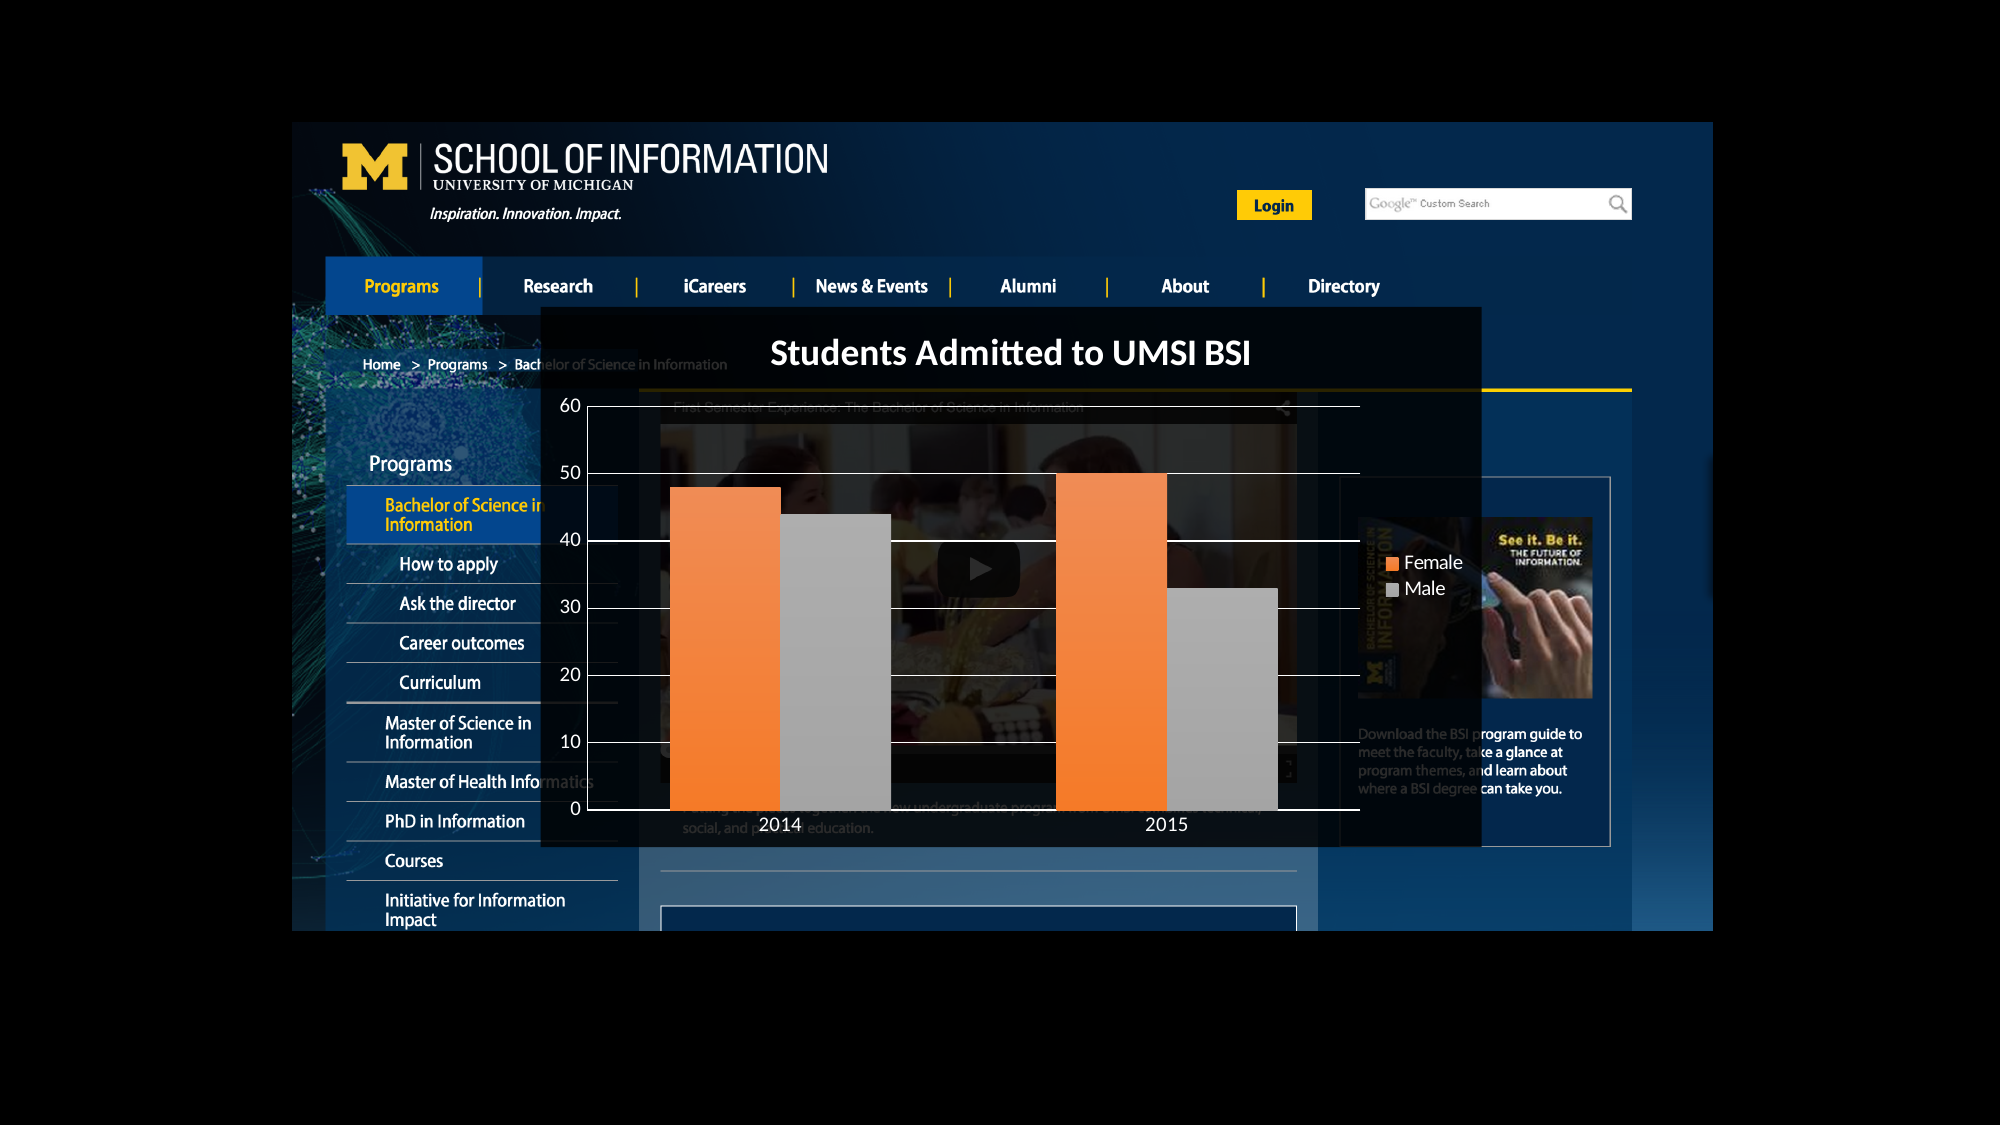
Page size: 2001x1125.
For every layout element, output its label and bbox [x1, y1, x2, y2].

picture [292, 122, 1713, 931]
chart [540, 306, 1482, 848]
